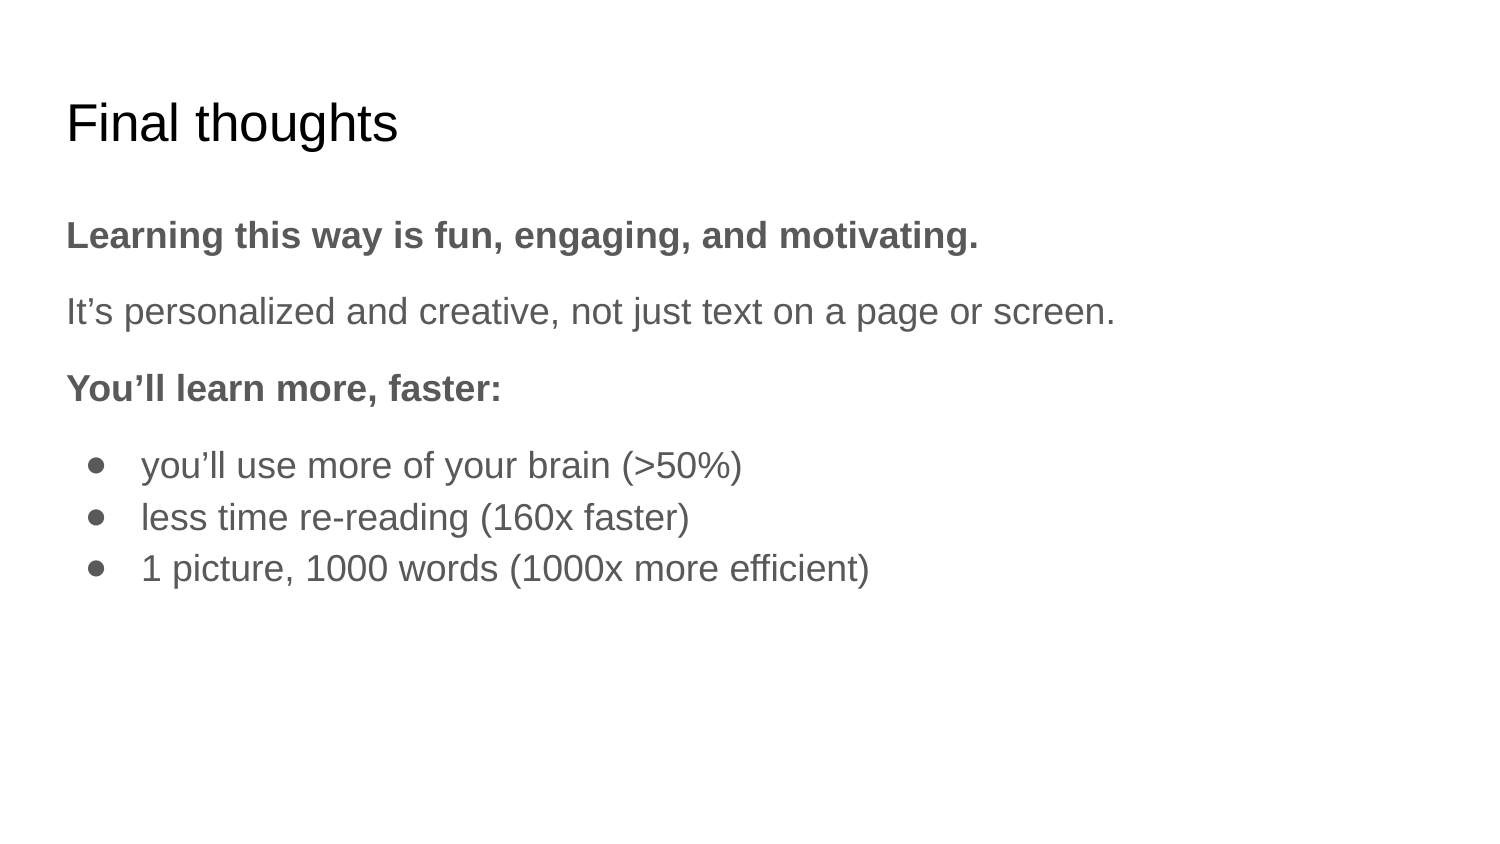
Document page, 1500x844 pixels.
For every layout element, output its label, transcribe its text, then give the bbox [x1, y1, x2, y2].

list Learning this way is fun, engaging, and motivating. It’s personalized and creative, not just text on a page or screen. You’ll learn more, faster: you’ll use more of your brain (>50%) less time re-reading (160x faster) 1 picture, 1000 words (1000x more efficient) [51, 189, 1449, 750]
title Final thoughts [51, 72, 1449, 167]
